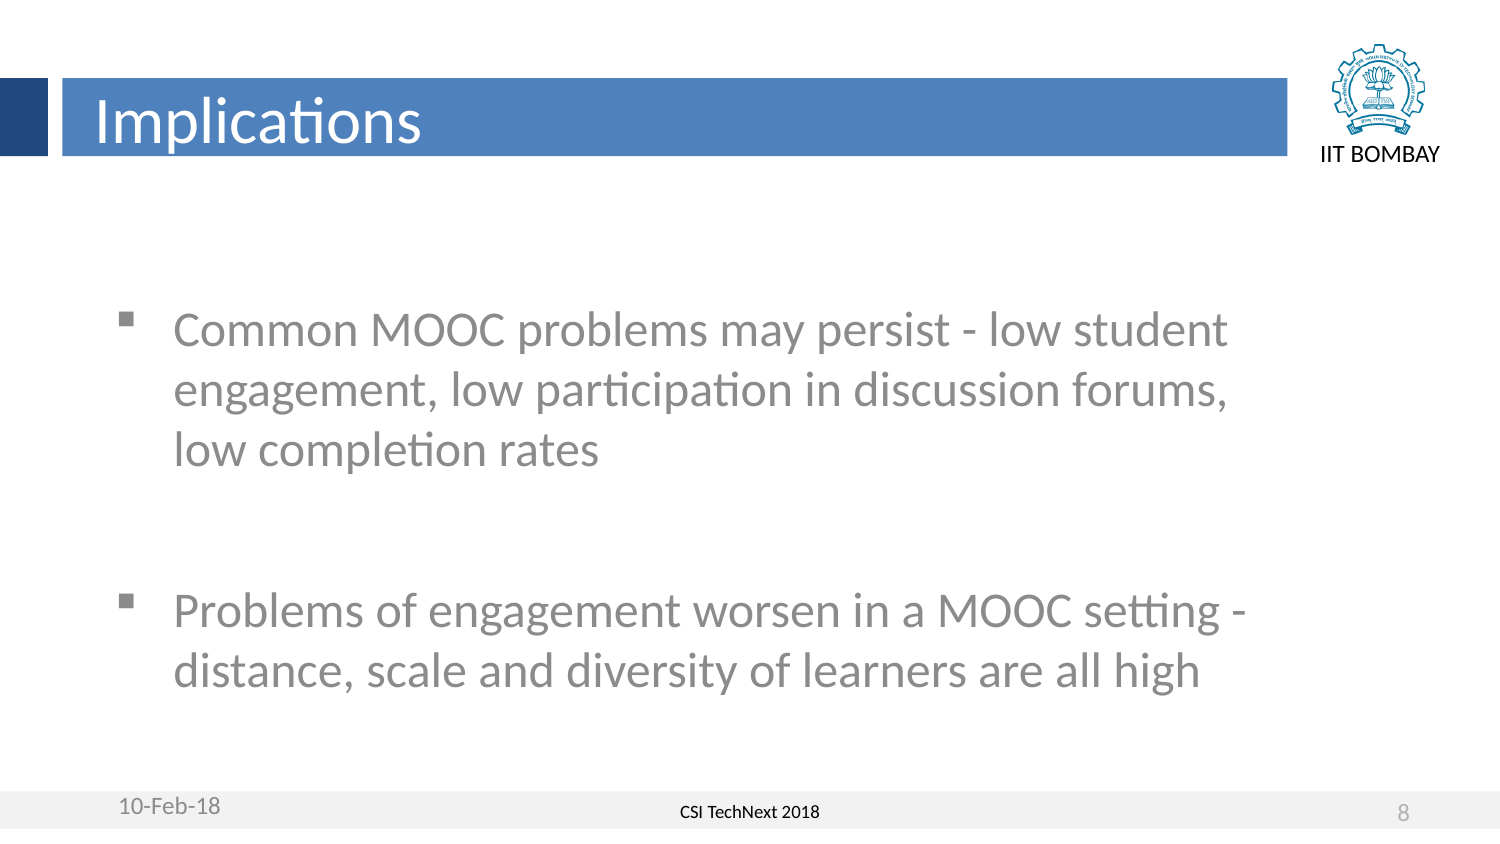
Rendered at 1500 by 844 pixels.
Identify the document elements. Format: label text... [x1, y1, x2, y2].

list Implications [79, 78, 1250, 156]
picture [1332, 44, 1425, 135]
list Common MOOC problems may persist - low student engagement, low participation in discussion forums, low completion rates Problems of engagement worsen in a MOOC setting - distance, scale and diversity of learners are all high [83, 221, 1288, 772]
slide_number 10-Feb-18 [103, 782, 441, 828]
picture [1356, 126, 1401, 135]
slide_number 8 [1332, 789, 1425, 835]
